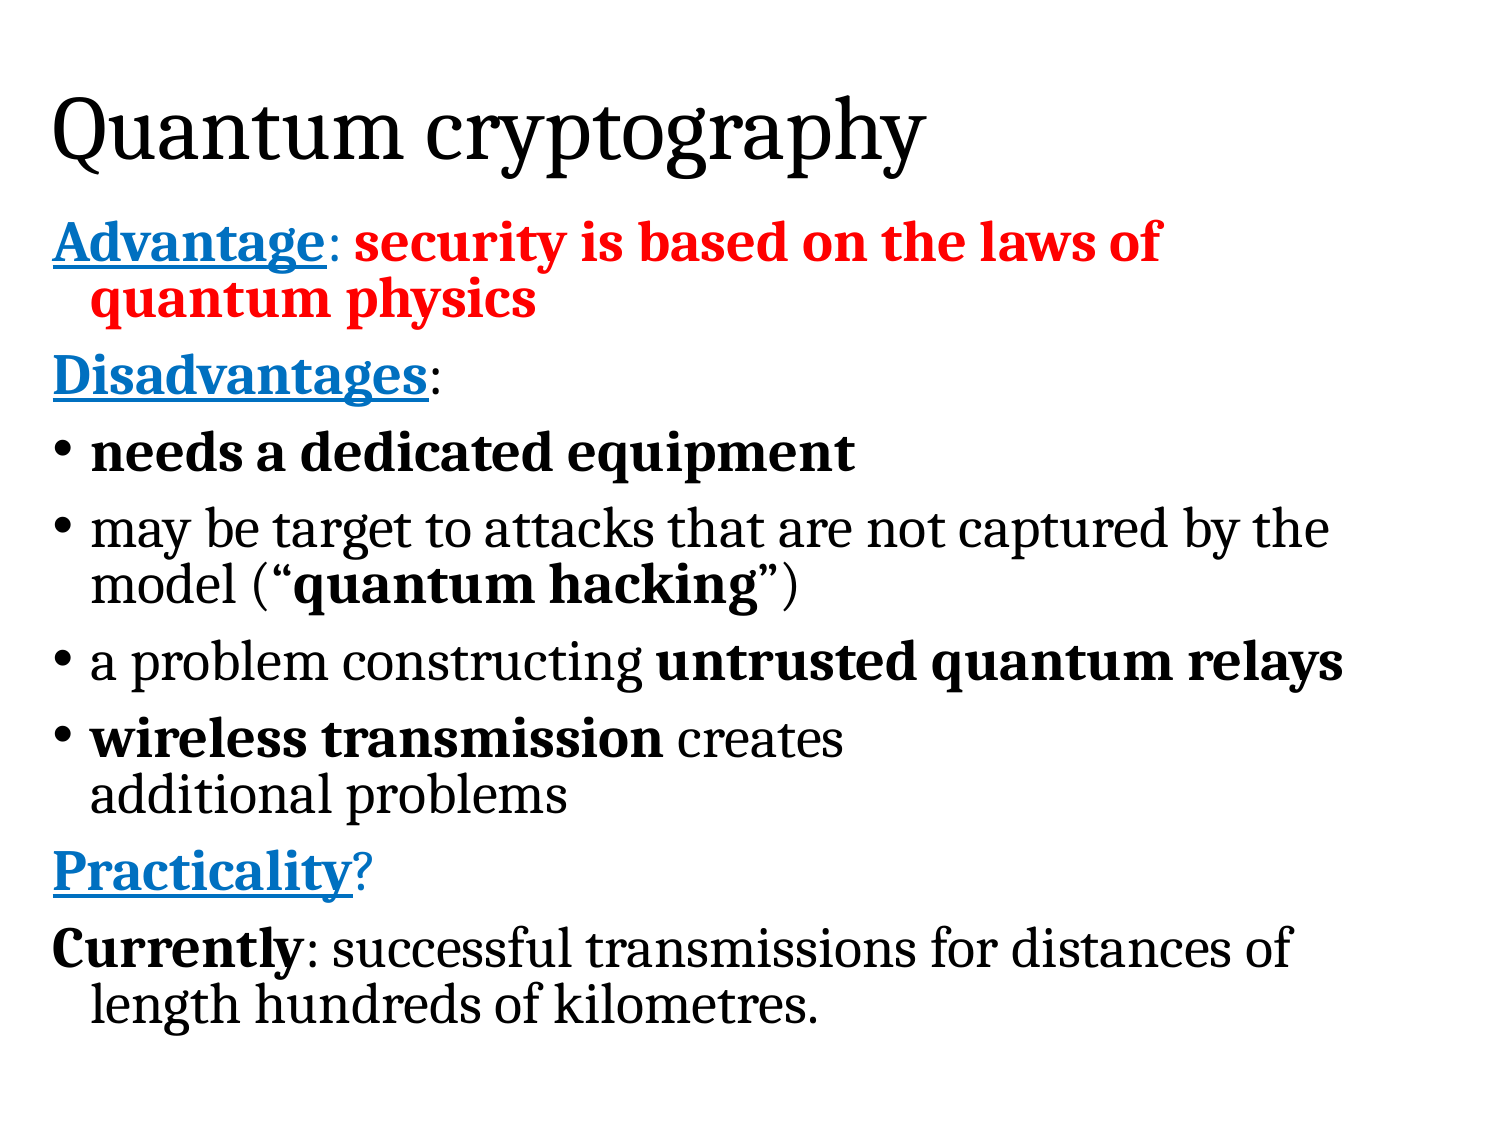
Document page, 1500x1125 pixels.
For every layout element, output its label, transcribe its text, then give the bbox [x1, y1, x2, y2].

list Advantage: security is based on the laws of quantum physics Disadvantages: needs a dedicated equipment may be target to attacks that are not captured by the model (“quantum hacking”) a problem constructing untrusted quantum relays wireless transmission creates additional problems Practicality? Currently: successful transmissions for distances of length hundreds of kilometres. [37, 209, 1413, 1076]
title Quantum cryptography [37, 21, 1332, 209]
